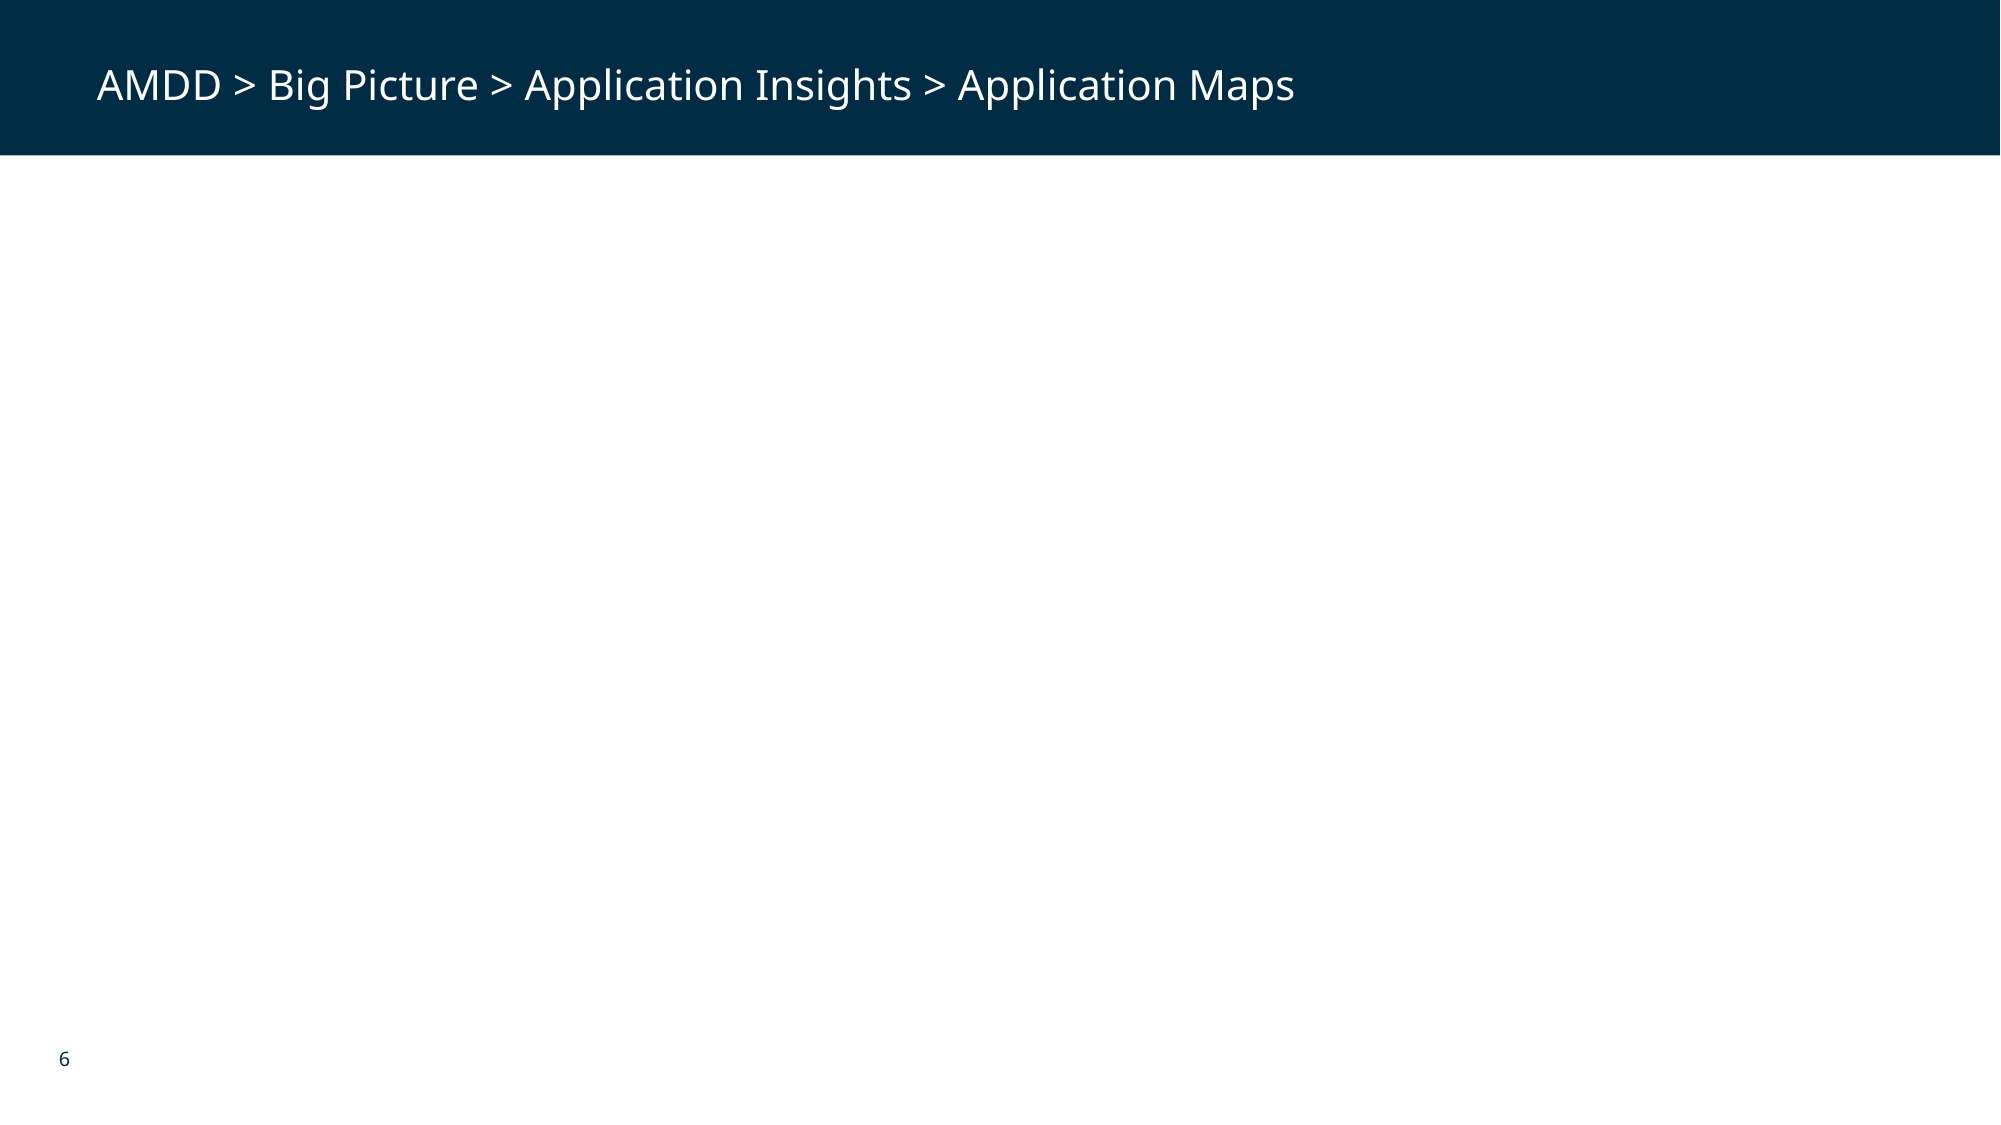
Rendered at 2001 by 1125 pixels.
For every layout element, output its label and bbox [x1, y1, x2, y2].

text_box [0, 0, 2000, 156]
